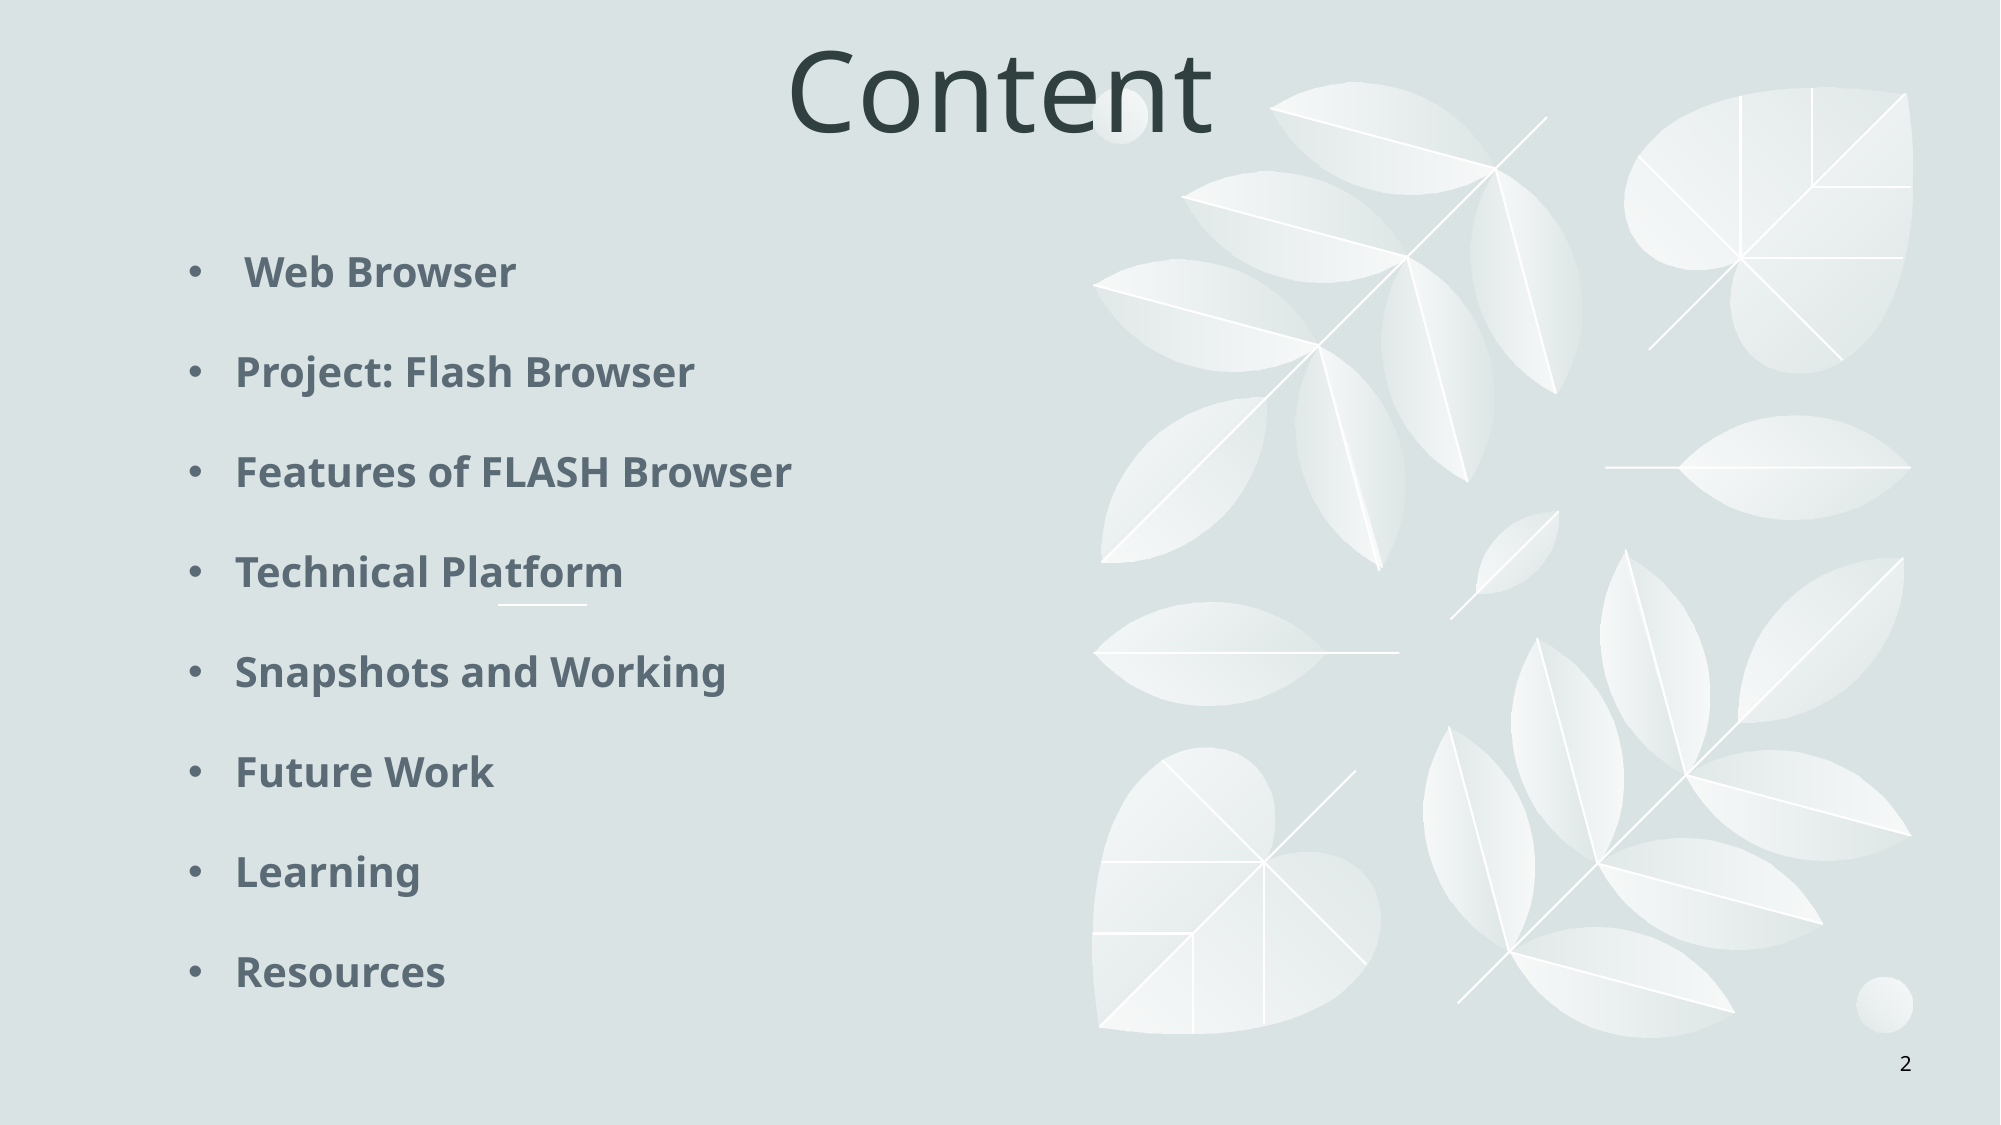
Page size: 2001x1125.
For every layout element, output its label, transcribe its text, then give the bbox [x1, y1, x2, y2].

text_box Content [558, 13, 1442, 163]
text_box Web Browser Project: Flash Browser Features of FLASH Browser Technical Platform Snapshots and Working Future Work Learning Resources [173, 238, 1645, 1004]
text_box 2 [1637, 1042, 1927, 1119]
